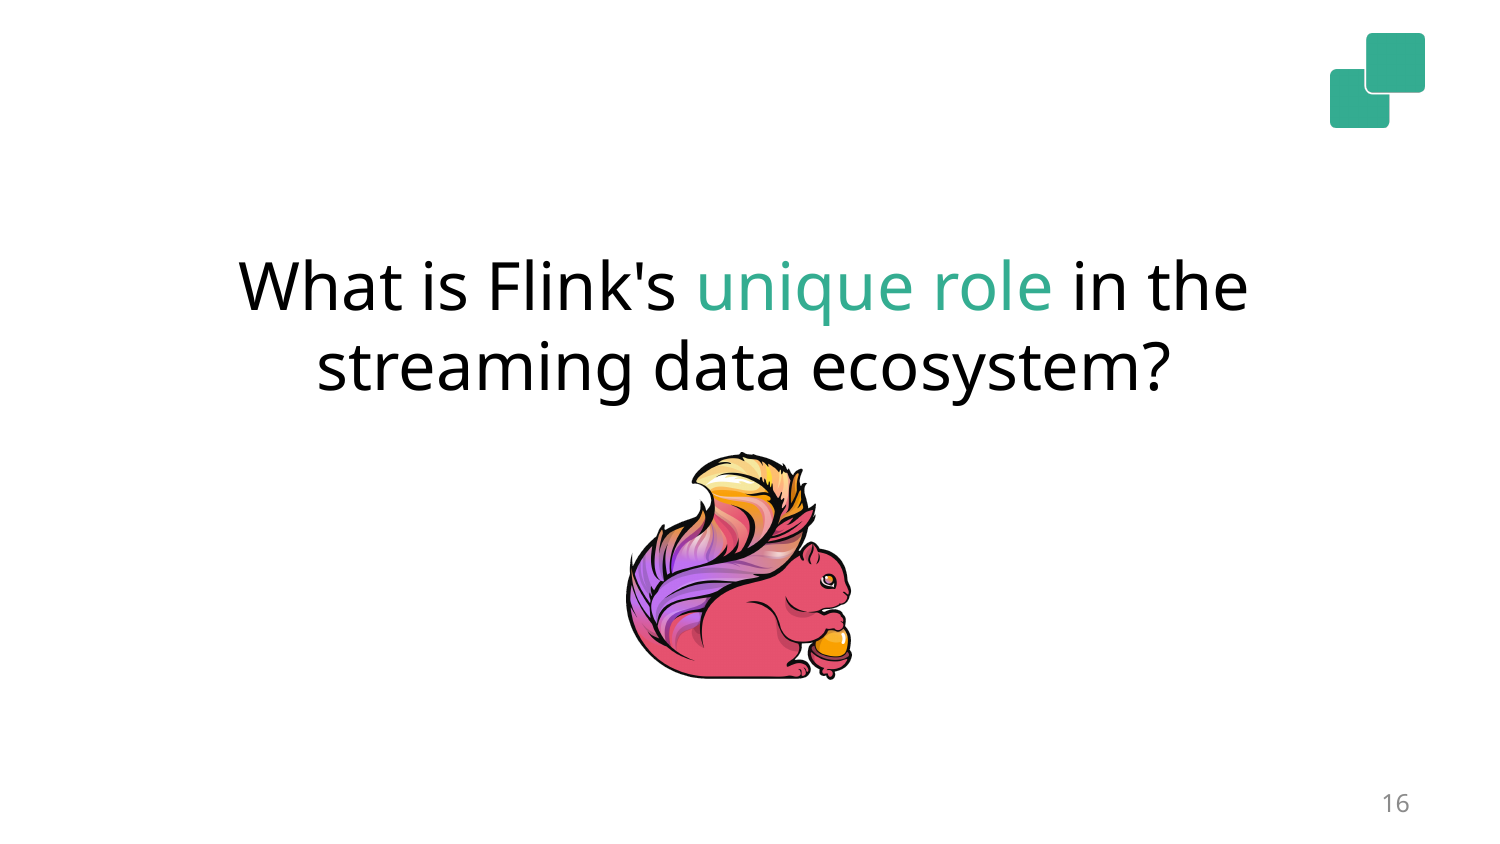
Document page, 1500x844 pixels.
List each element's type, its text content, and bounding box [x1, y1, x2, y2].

slide_number 16 [1074, 782, 1425, 827]
picture [1330, 33, 1425, 128]
text_box What is Flink's unique role in the streaming data ecosystem? [63, 236, 1425, 412]
picture [624, 452, 853, 680]
